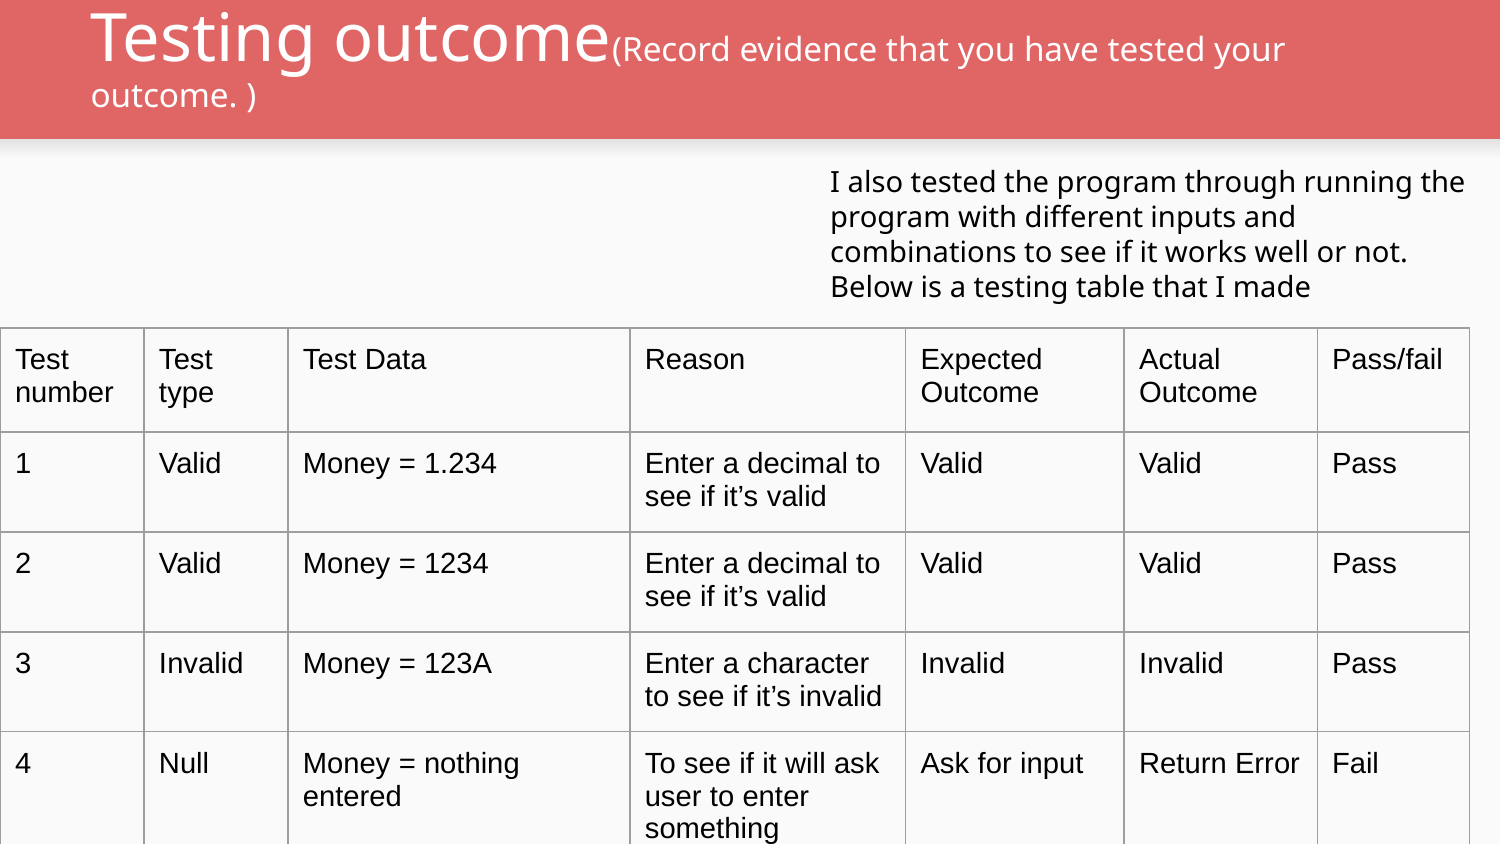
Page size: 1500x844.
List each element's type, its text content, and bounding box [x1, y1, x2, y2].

table_header Expected Outcome [906, 329, 1123, 431]
table_cell Pass [1318, 633, 1469, 731]
table_cell Enter a decimal to see if it’s valid [631, 433, 905, 531]
table_cell Valid [145, 533, 287, 631]
table_cell Pass [1318, 533, 1469, 631]
table_cell Return Error [1125, 732, 1317, 844]
table_cell Valid [906, 533, 1123, 631]
table_cell Invalid [145, 633, 287, 731]
table_cell Enter a decimal to see if it’s valid [631, 533, 905, 631]
table_cell Null [145, 732, 287, 844]
table_cell Valid [1125, 533, 1317, 631]
table_header Pass/fail [1318, 329, 1469, 431]
table_cell 3 [1, 633, 143, 731]
table_cell Invalid [1125, 633, 1317, 731]
table_header Test type [145, 329, 287, 431]
table_header Actual Outcome [1125, 329, 1317, 431]
table_header Test number [1, 329, 143, 431]
table_cell To see if it will ask user to enter something [631, 732, 905, 844]
table_cell 1 [1, 433, 143, 531]
table_cell Money = 1.234 [289, 433, 629, 531]
table_cell Invalid [906, 633, 1123, 731]
table_cell Valid [1125, 433, 1317, 531]
title Testing outcome(Record evidence that you have tested your outcome. ) [75, 43, 1425, 170]
table_cell Enter a character to see if it’s invalid [631, 633, 905, 731]
table_cell Money = 123A [289, 633, 629, 731]
table_cell Valid [145, 433, 287, 531]
table_cell 2 [1, 533, 143, 631]
table_cell Pass [1318, 433, 1469, 531]
table_cell Ask for input [906, 732, 1123, 844]
table_cell Fail [1318, 732, 1469, 844]
table_header Reason [631, 329, 905, 431]
text_box I also tested the program through running the program with different inputs and combinations to see if it works well or not. Below is a testing table that I made [815, 148, 1500, 319]
table_cell 4 [1, 732, 143, 844]
table_header Test Data [289, 329, 629, 431]
table_cell Valid [906, 433, 1123, 531]
table_cell Money = nothing entered [289, 732, 629, 844]
table_cell Money = 1234 [289, 533, 629, 631]
